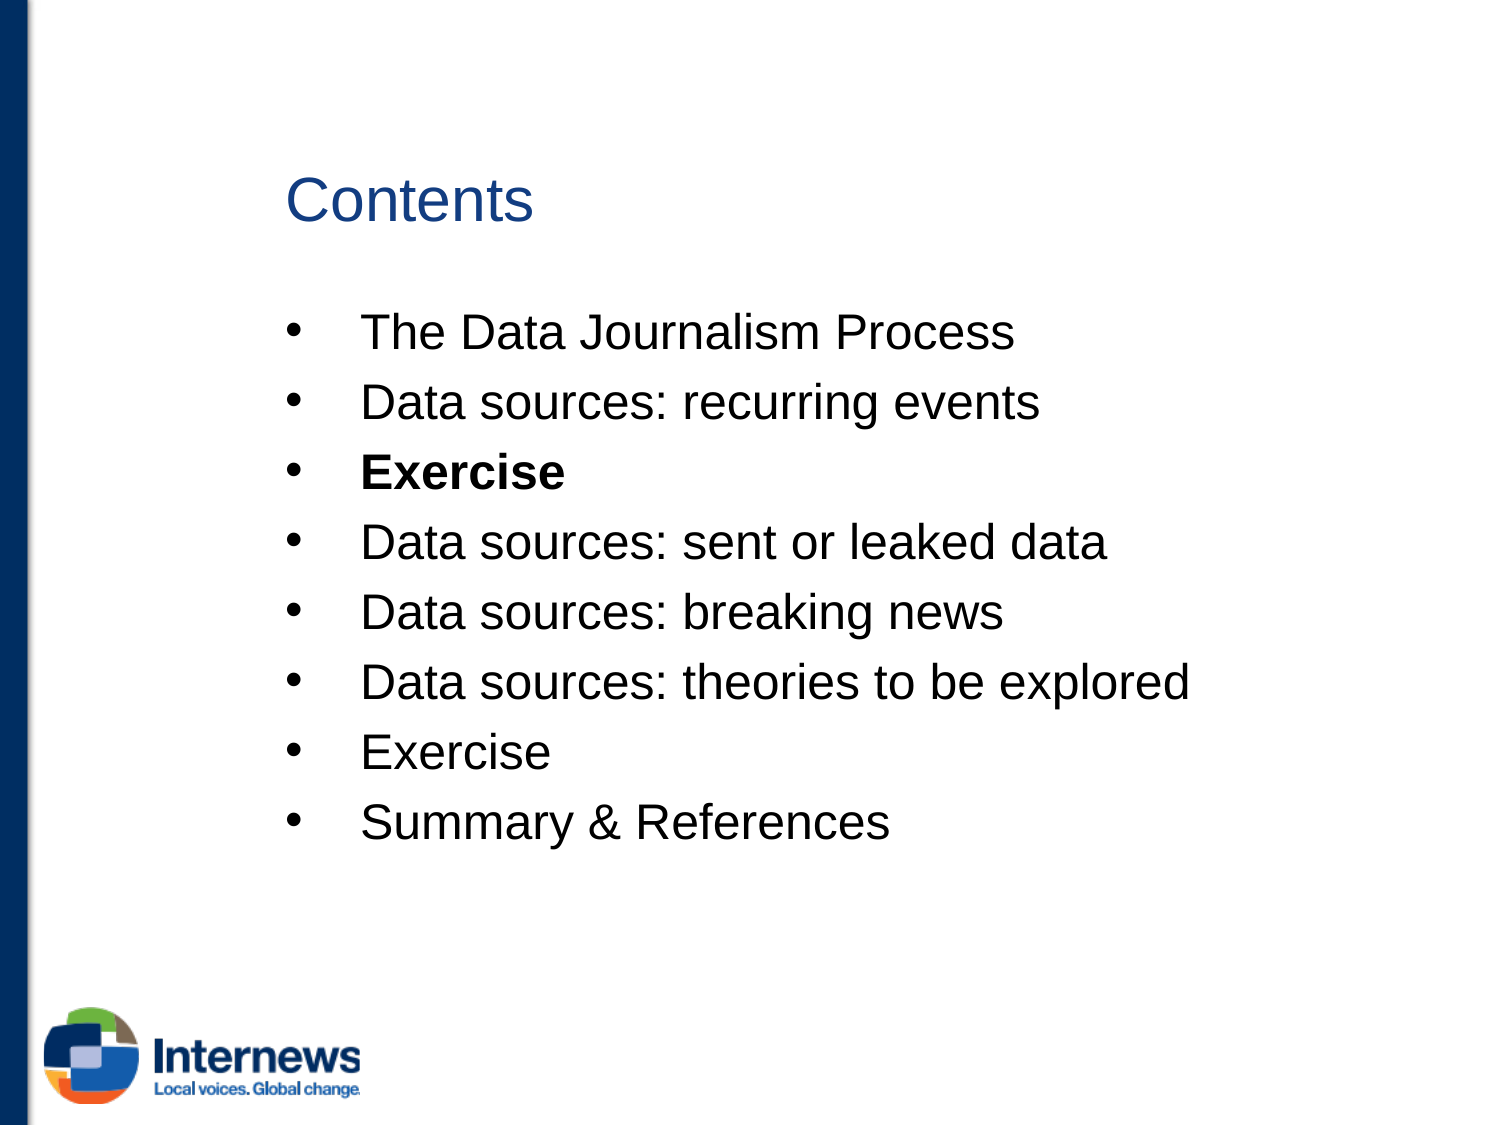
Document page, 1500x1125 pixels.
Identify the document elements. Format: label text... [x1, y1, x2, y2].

title Contents [270, 102, 1397, 290]
picture [0, 0, 44, 1125]
list The Data Journalism Process Data sources: recurring events Exercise Data sources: sent or leaked data Data sources: breaking news Data sources: theories to be explored Exercise Summary & References [270, 291, 1270, 940]
